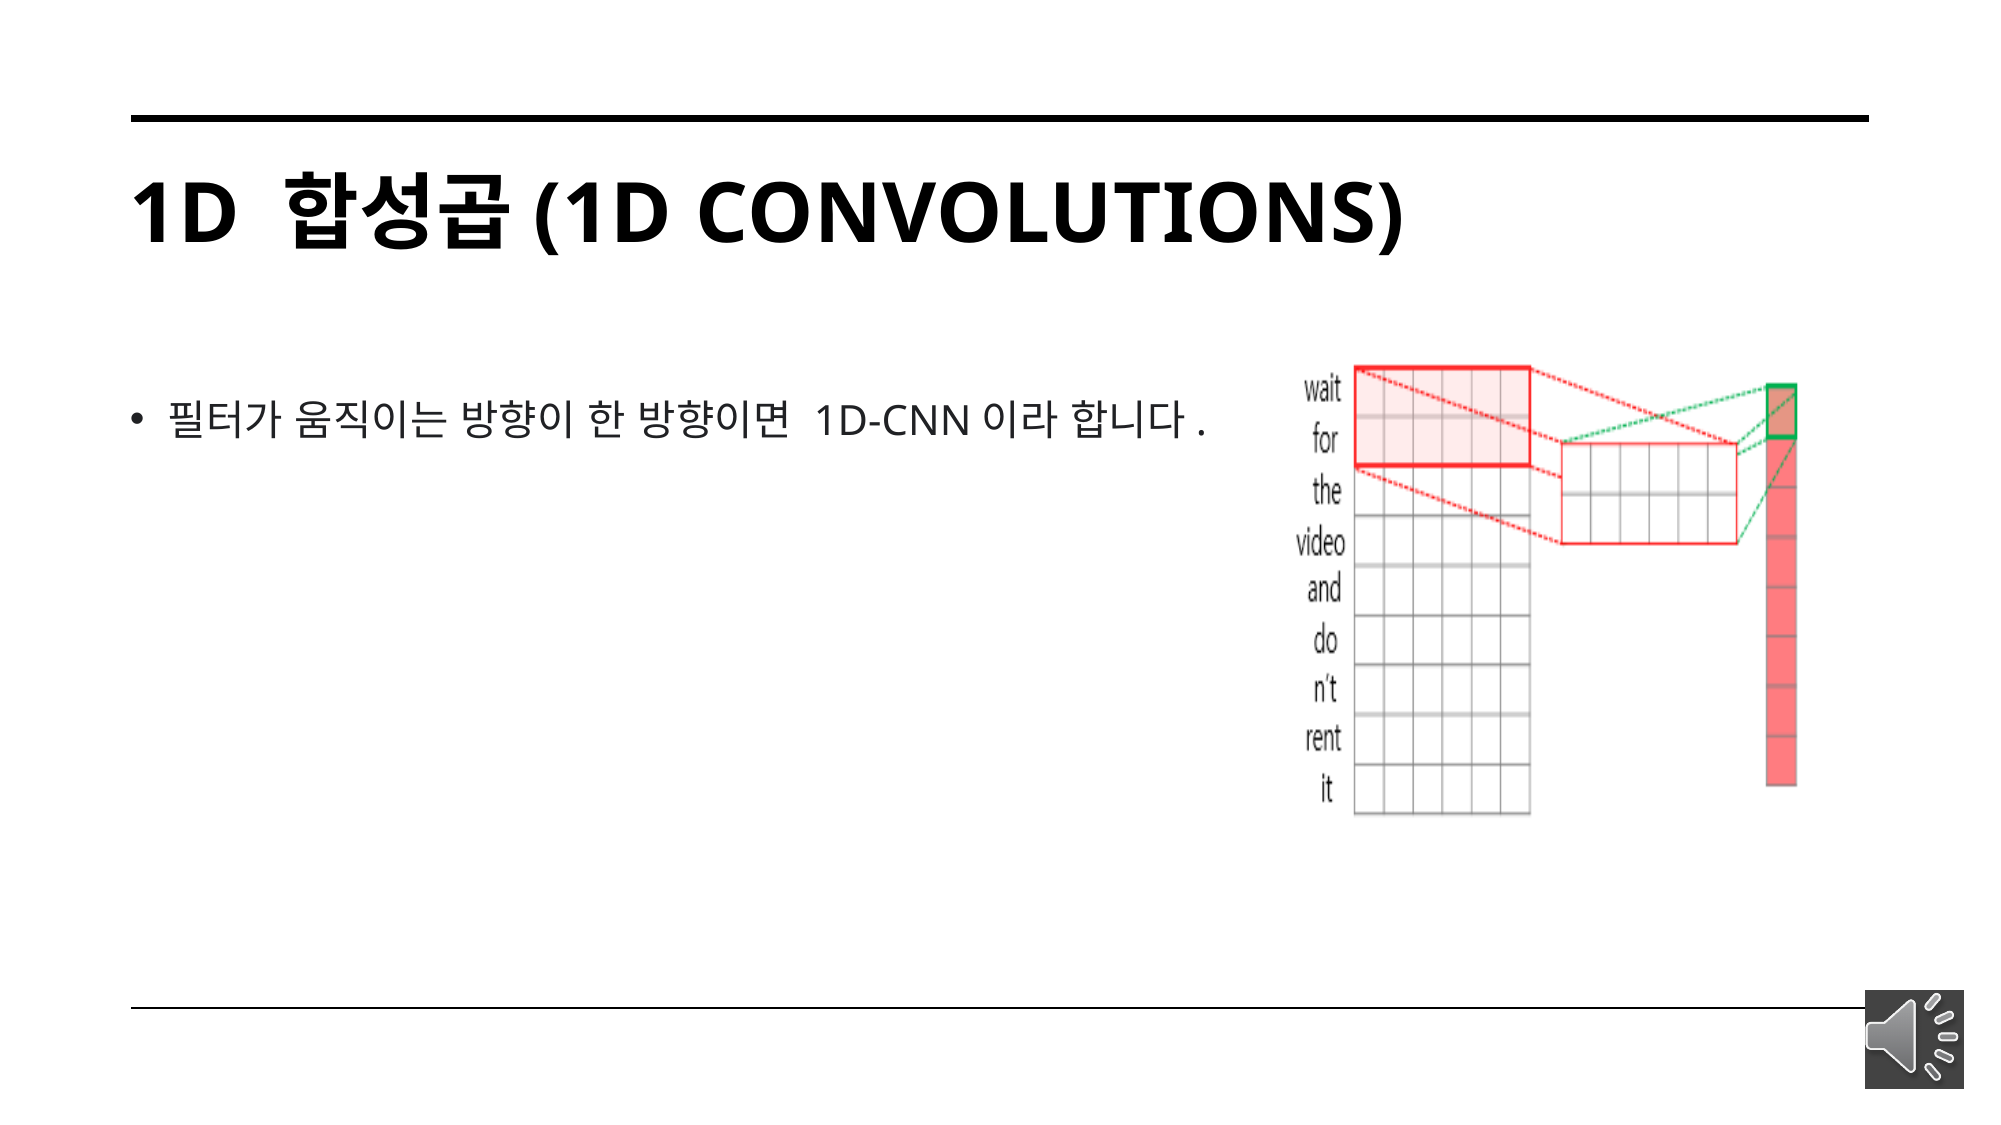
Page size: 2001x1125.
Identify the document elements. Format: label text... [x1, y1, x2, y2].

picture [1294, 348, 1822, 836]
picture [1864, 989, 1965, 1090]
title 1D 합성곱(1D Convolutions) [114, 151, 1869, 376]
list 필터가 움직이는 방향이 한 방향이면 1D-CNN이라 합니다. [114, 376, 1869, 973]
